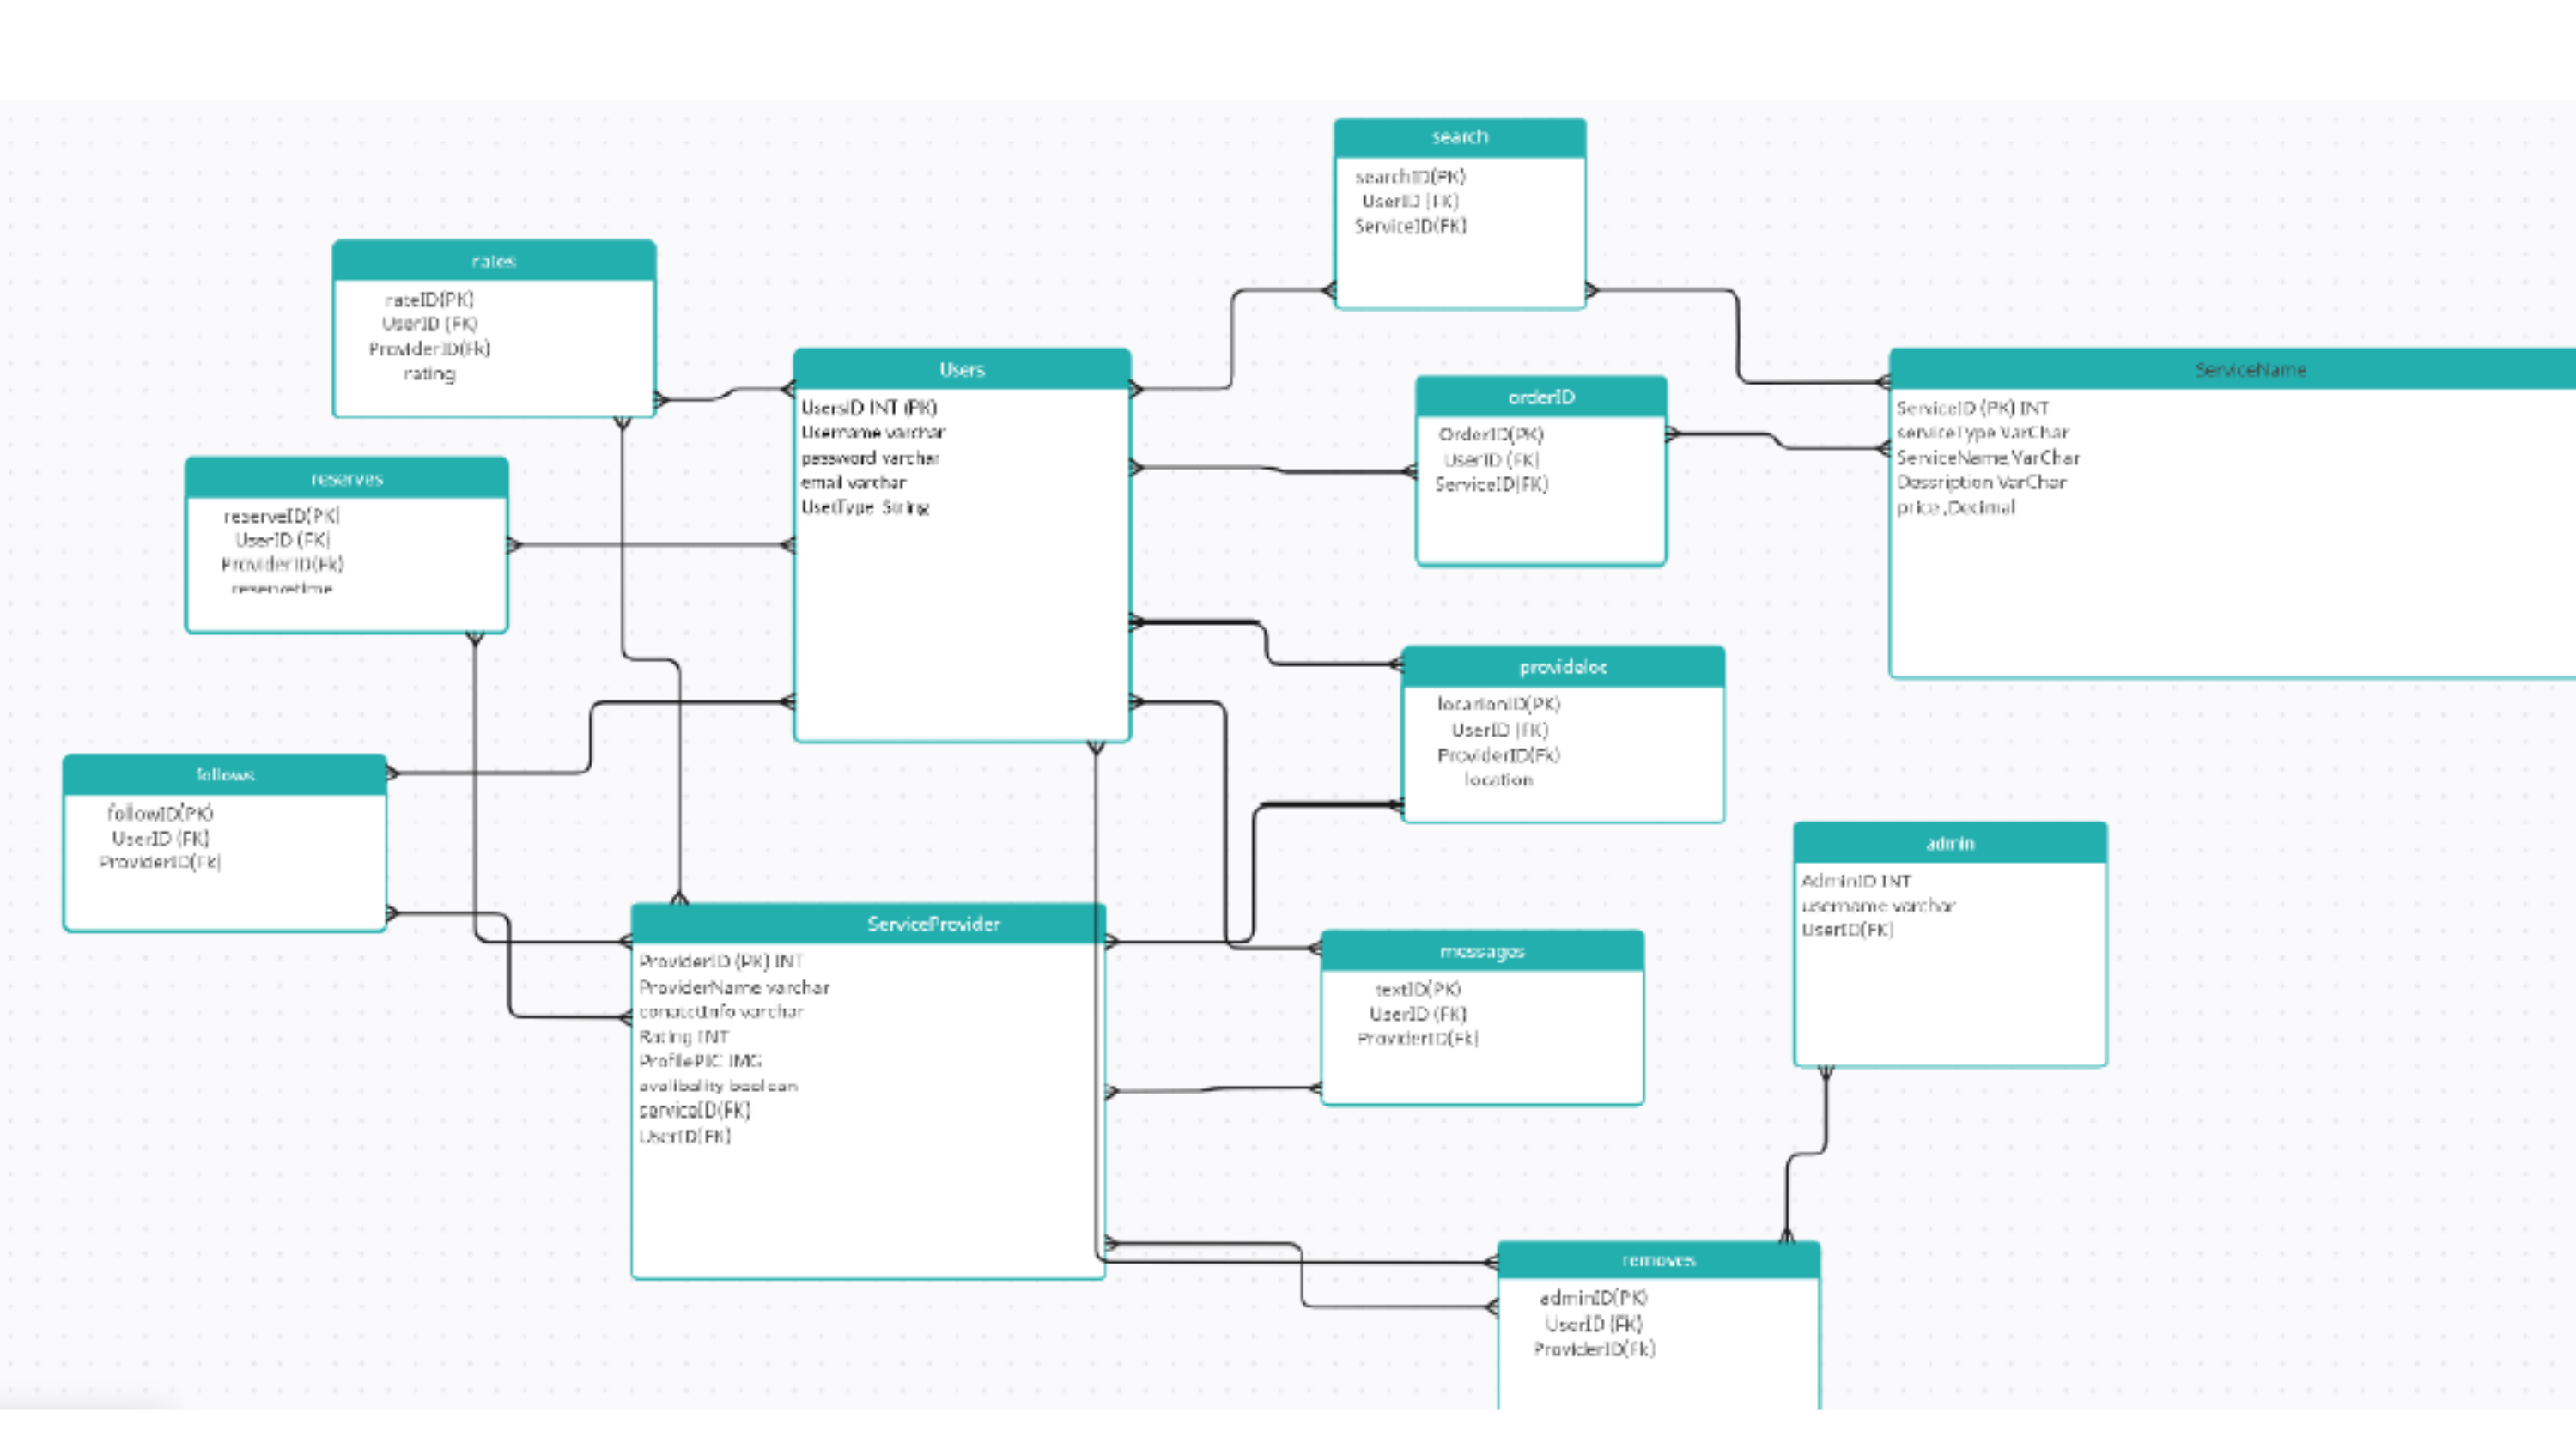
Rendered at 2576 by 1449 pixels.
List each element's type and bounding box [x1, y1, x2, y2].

text_box [0, 0, 2576, 1449]
